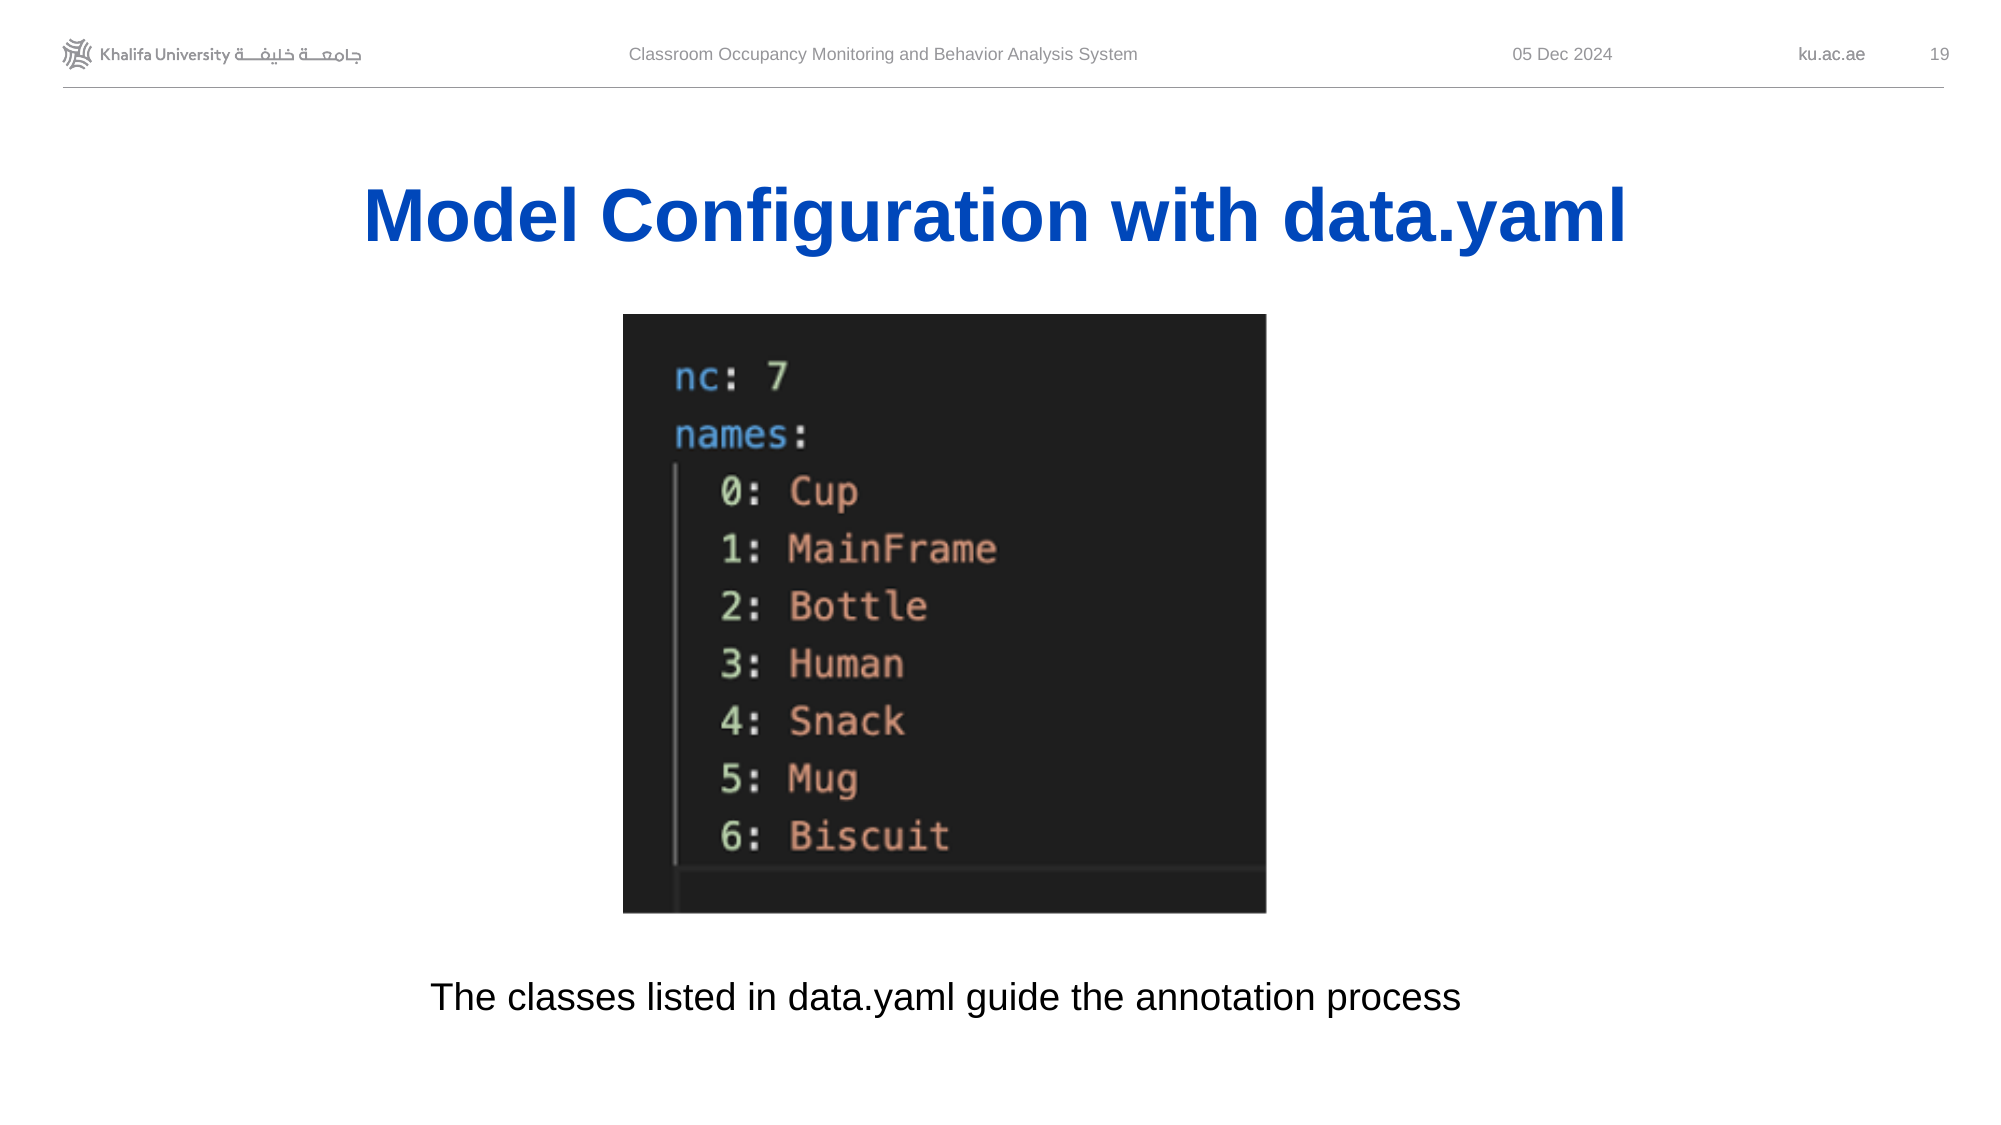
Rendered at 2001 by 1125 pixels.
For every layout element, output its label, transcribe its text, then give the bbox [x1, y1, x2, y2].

text_box The classes listed in data.yaml guide the annotation process [137, 956, 1755, 1118]
slide_number Classroom Occupancy Monitoring and Behavior Analysis System [628, 39, 1140, 68]
picture [623, 313, 1269, 916]
slide_number 19 [1896, 33, 1983, 73]
picture [62, 38, 361, 70]
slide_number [1328, 39, 1613, 68]
title Model Configuration with data.yaml [10, 73, 1983, 257]
